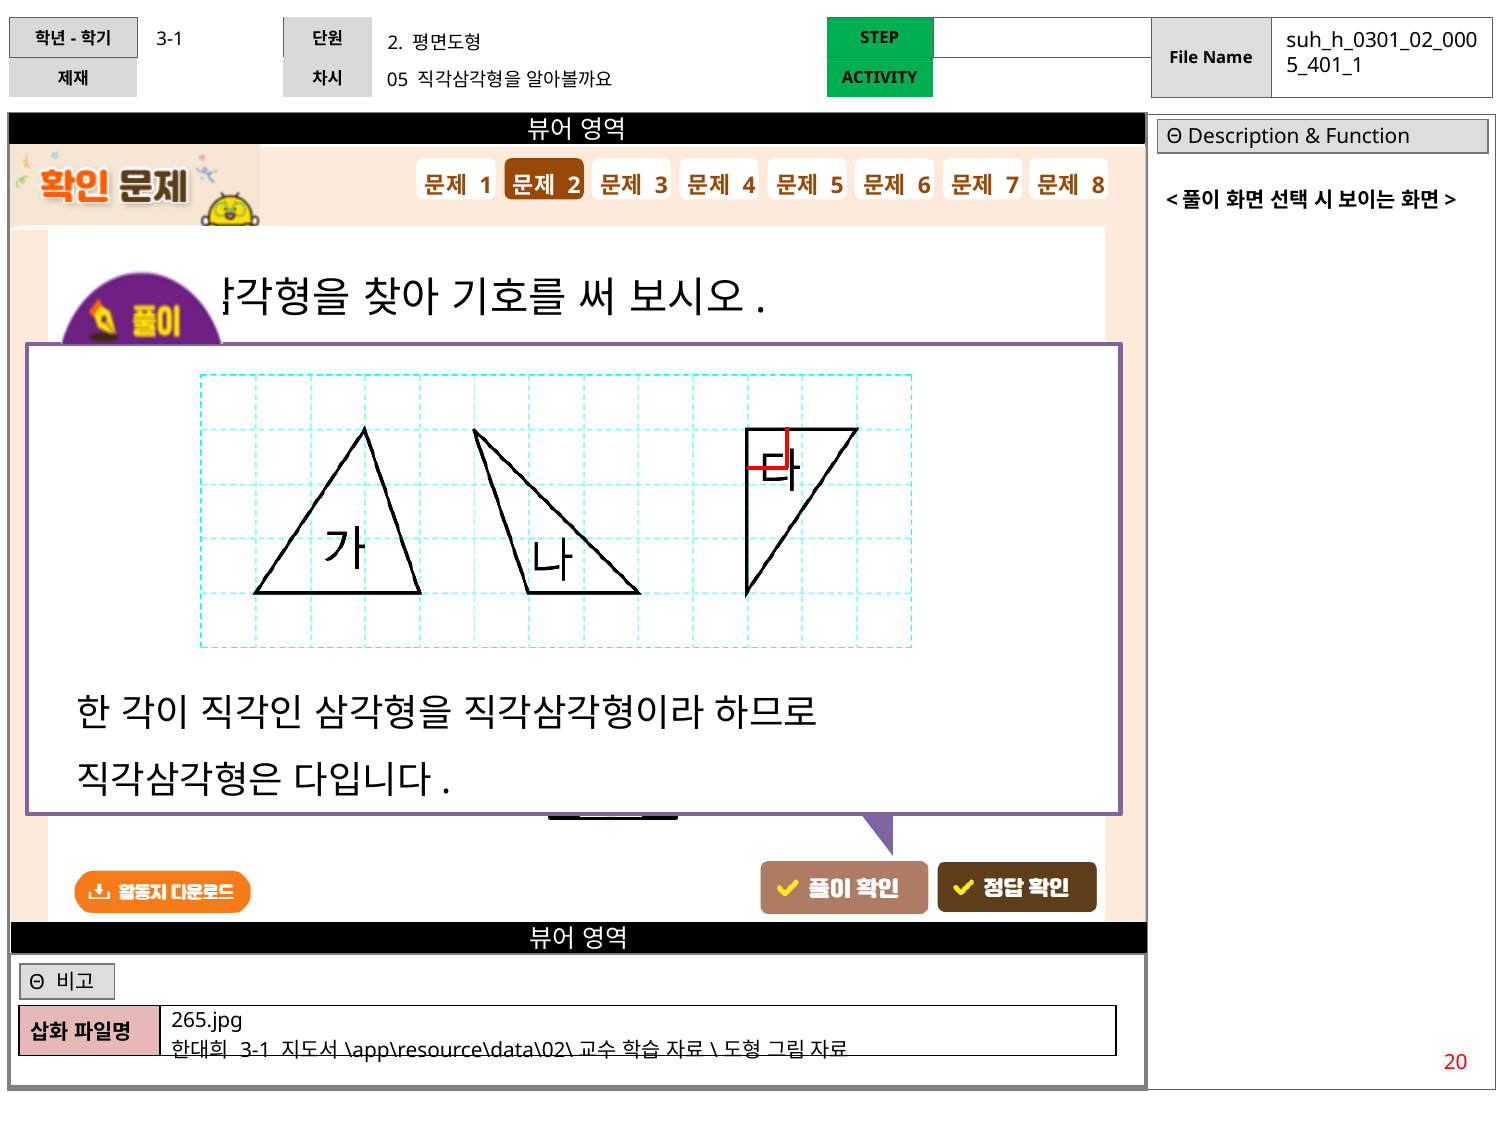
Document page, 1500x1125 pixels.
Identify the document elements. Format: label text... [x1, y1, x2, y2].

picture [200, 373, 913, 649]
text_box 문제 6 [871, 149, 958, 205]
table_header Θ Description & Function [1158, 120, 1487, 152]
table_header 265.jpg 한대희 3-1 지도서\app\resource\data\02\교수 학습 자료\도형 그림 자료 [161, 1006, 1115, 1055]
text_box 문제 1 [410, 149, 520, 205]
table_header 삽화 파일명 [20, 1006, 159, 1055]
text_box 05 직각삼각형을 알아볼까요 [372, 75, 821, 96]
text_box [0, 0, 1500, 75]
text_box suh_h_0301_02_0005_401_1 [1271, 75, 1500, 84]
text_box 문제 5 [783, 149, 871, 205]
picture [936, 858, 1099, 913]
text_box 문제 8 [1046, 149, 1132, 205]
text_box 문제 2 [520, 149, 608, 205]
picture [73, 869, 252, 913]
text_box 문제 3 [608, 149, 695, 205]
picture [10, 144, 260, 230]
text_box 문제 4 [695, 149, 783, 205]
picture [757, 858, 929, 916]
text_box 문제 7 [958, 149, 1046, 205]
text_box <풀이 화면 선택 시 보이는 화면> [1151, 179, 1500, 244]
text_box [746, 426, 789, 469]
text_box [26, 262, 1121, 856]
